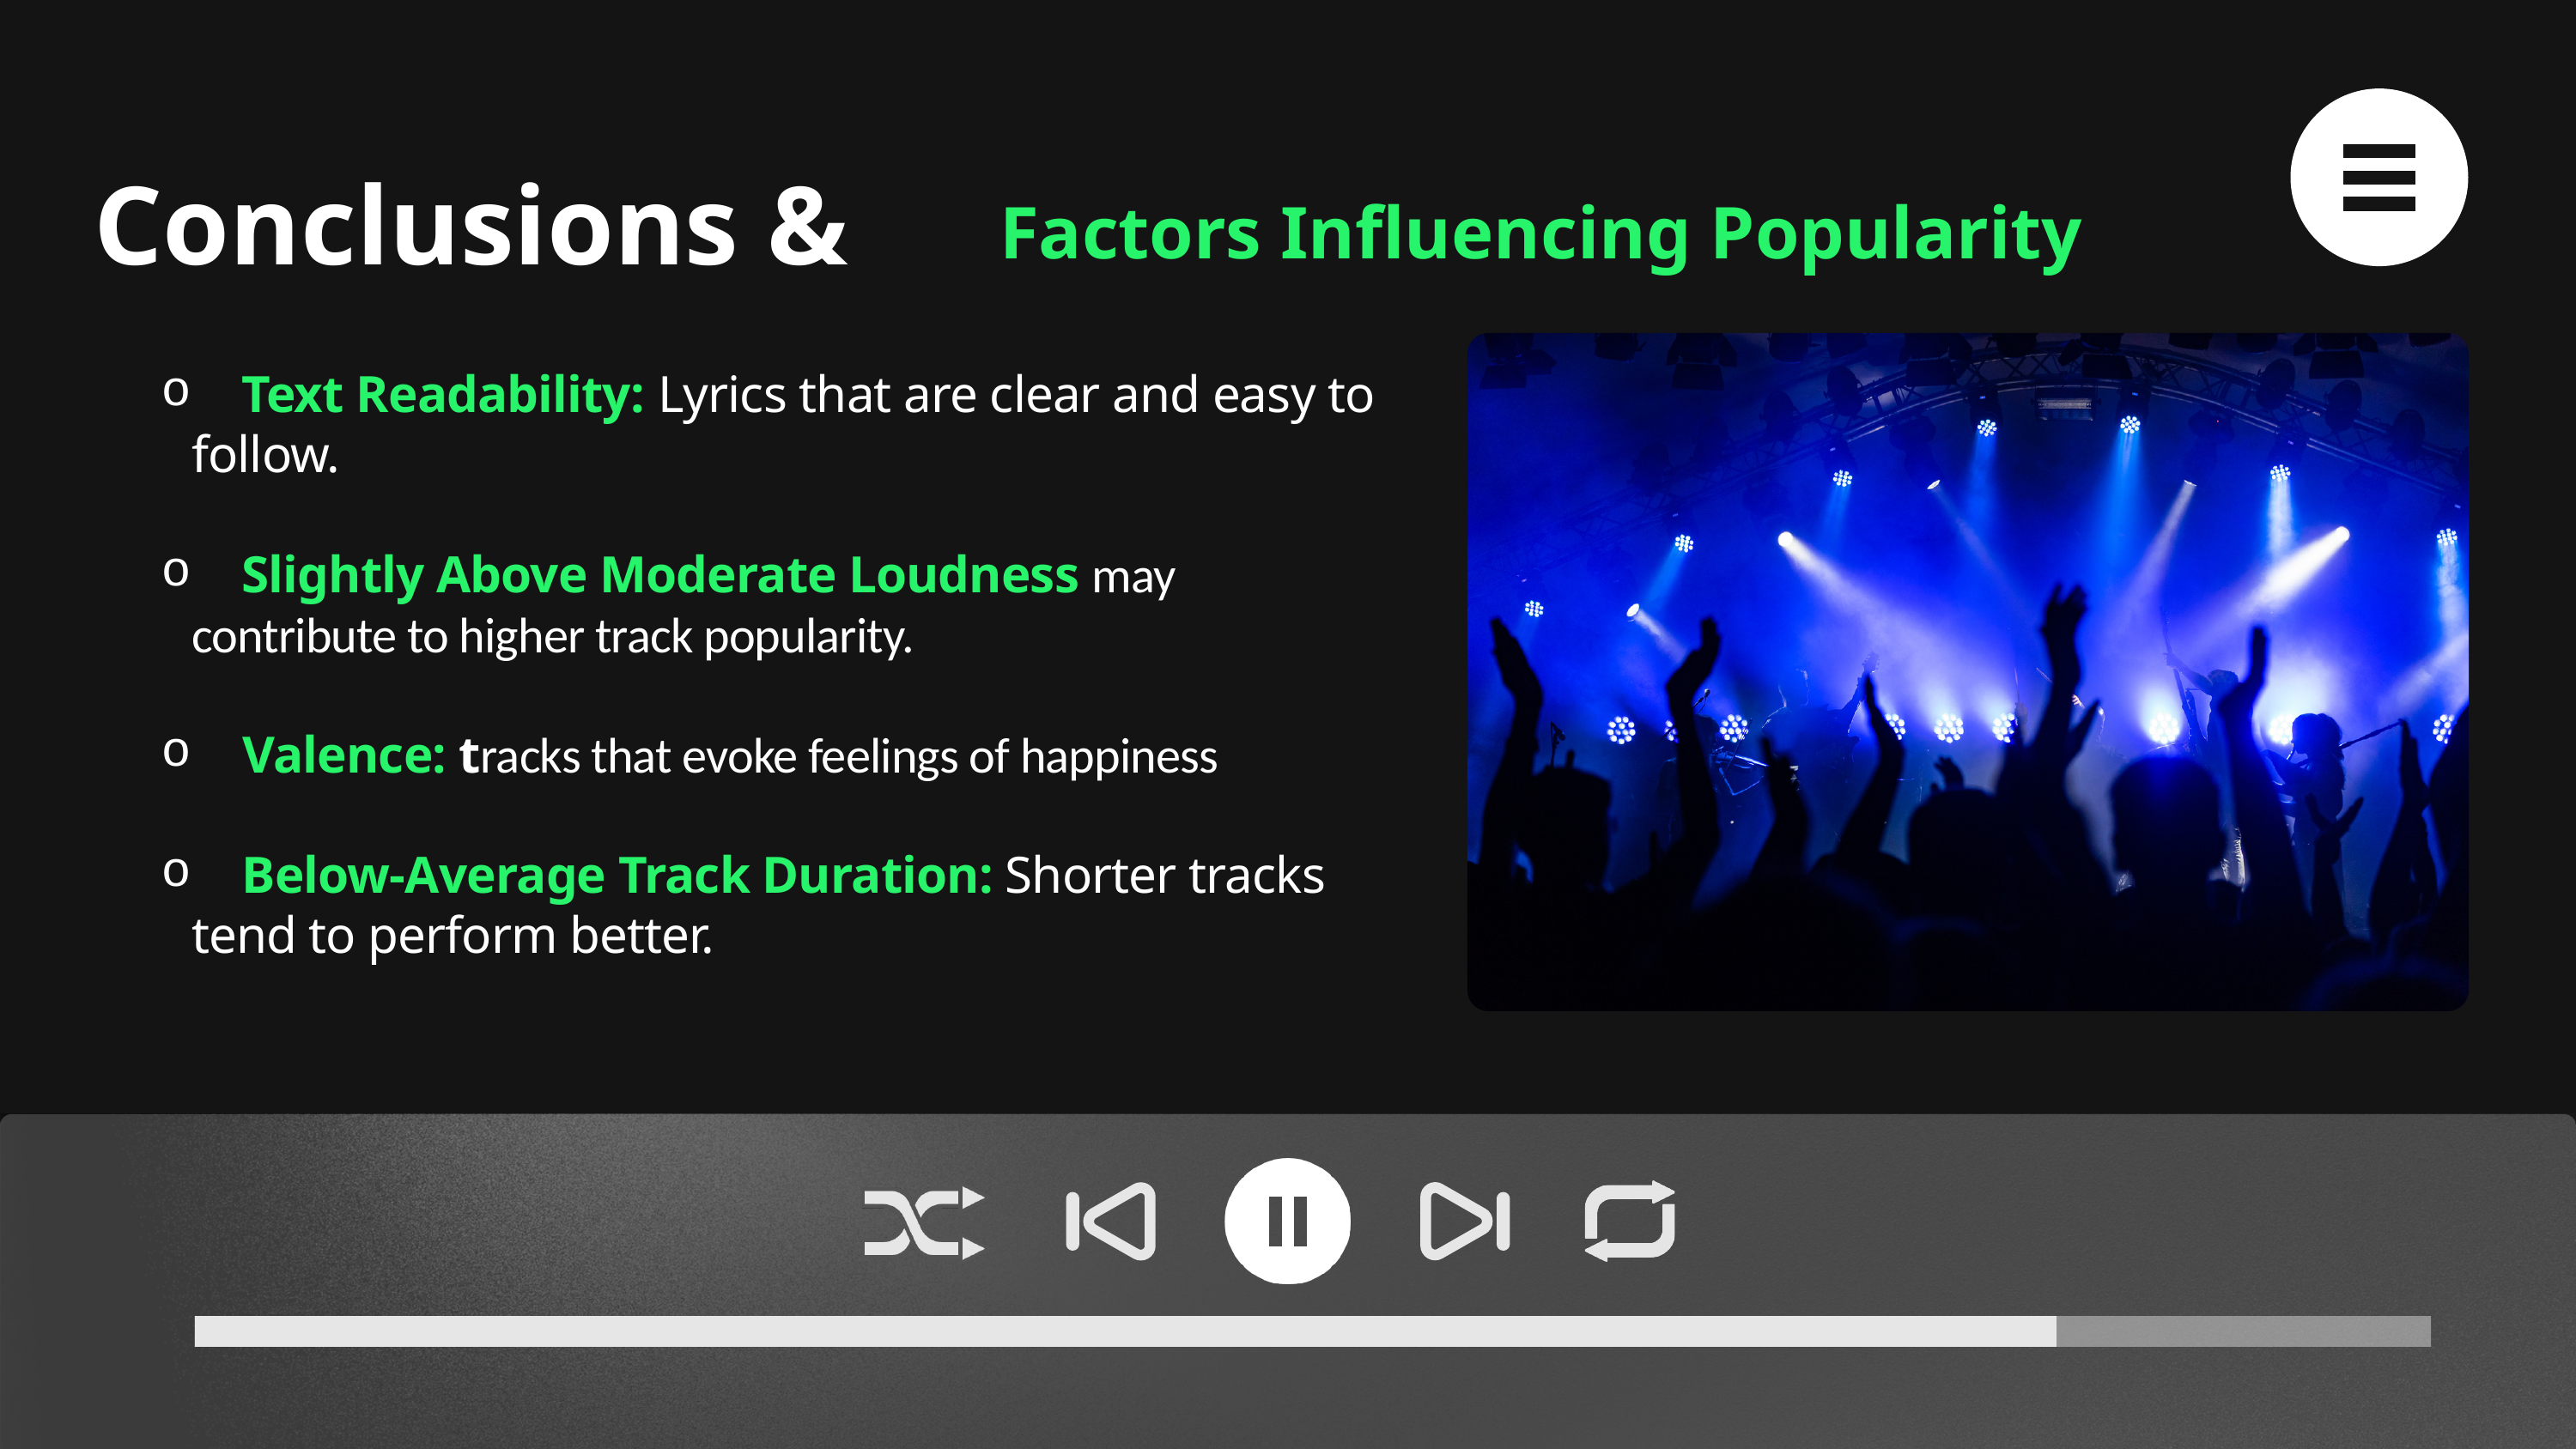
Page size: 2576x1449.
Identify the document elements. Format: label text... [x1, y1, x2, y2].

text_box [0, 1113, 2576, 1449]
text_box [2063, 1315, 2432, 1348]
text_box Factors Influencing Popularity [999, 164, 2290, 273]
text_box Text Readability: Lyrics that are clear and easy to follow. Slightly Above Moderate Loudness may contribute to higher track popularity. Valence: tracks that evoke feelings of happiness Below-Average Track Duration: Shorter tracks tend to perform better. [127, 362, 1387, 963]
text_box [2290, 88, 2469, 267]
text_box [194, 1300, 2057, 1348]
text_box Conclusions & [94, 177, 1352, 287]
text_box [1425, 1180, 1510, 1263]
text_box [1467, 332, 2470, 1012]
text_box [1066, 1180, 1151, 1263]
